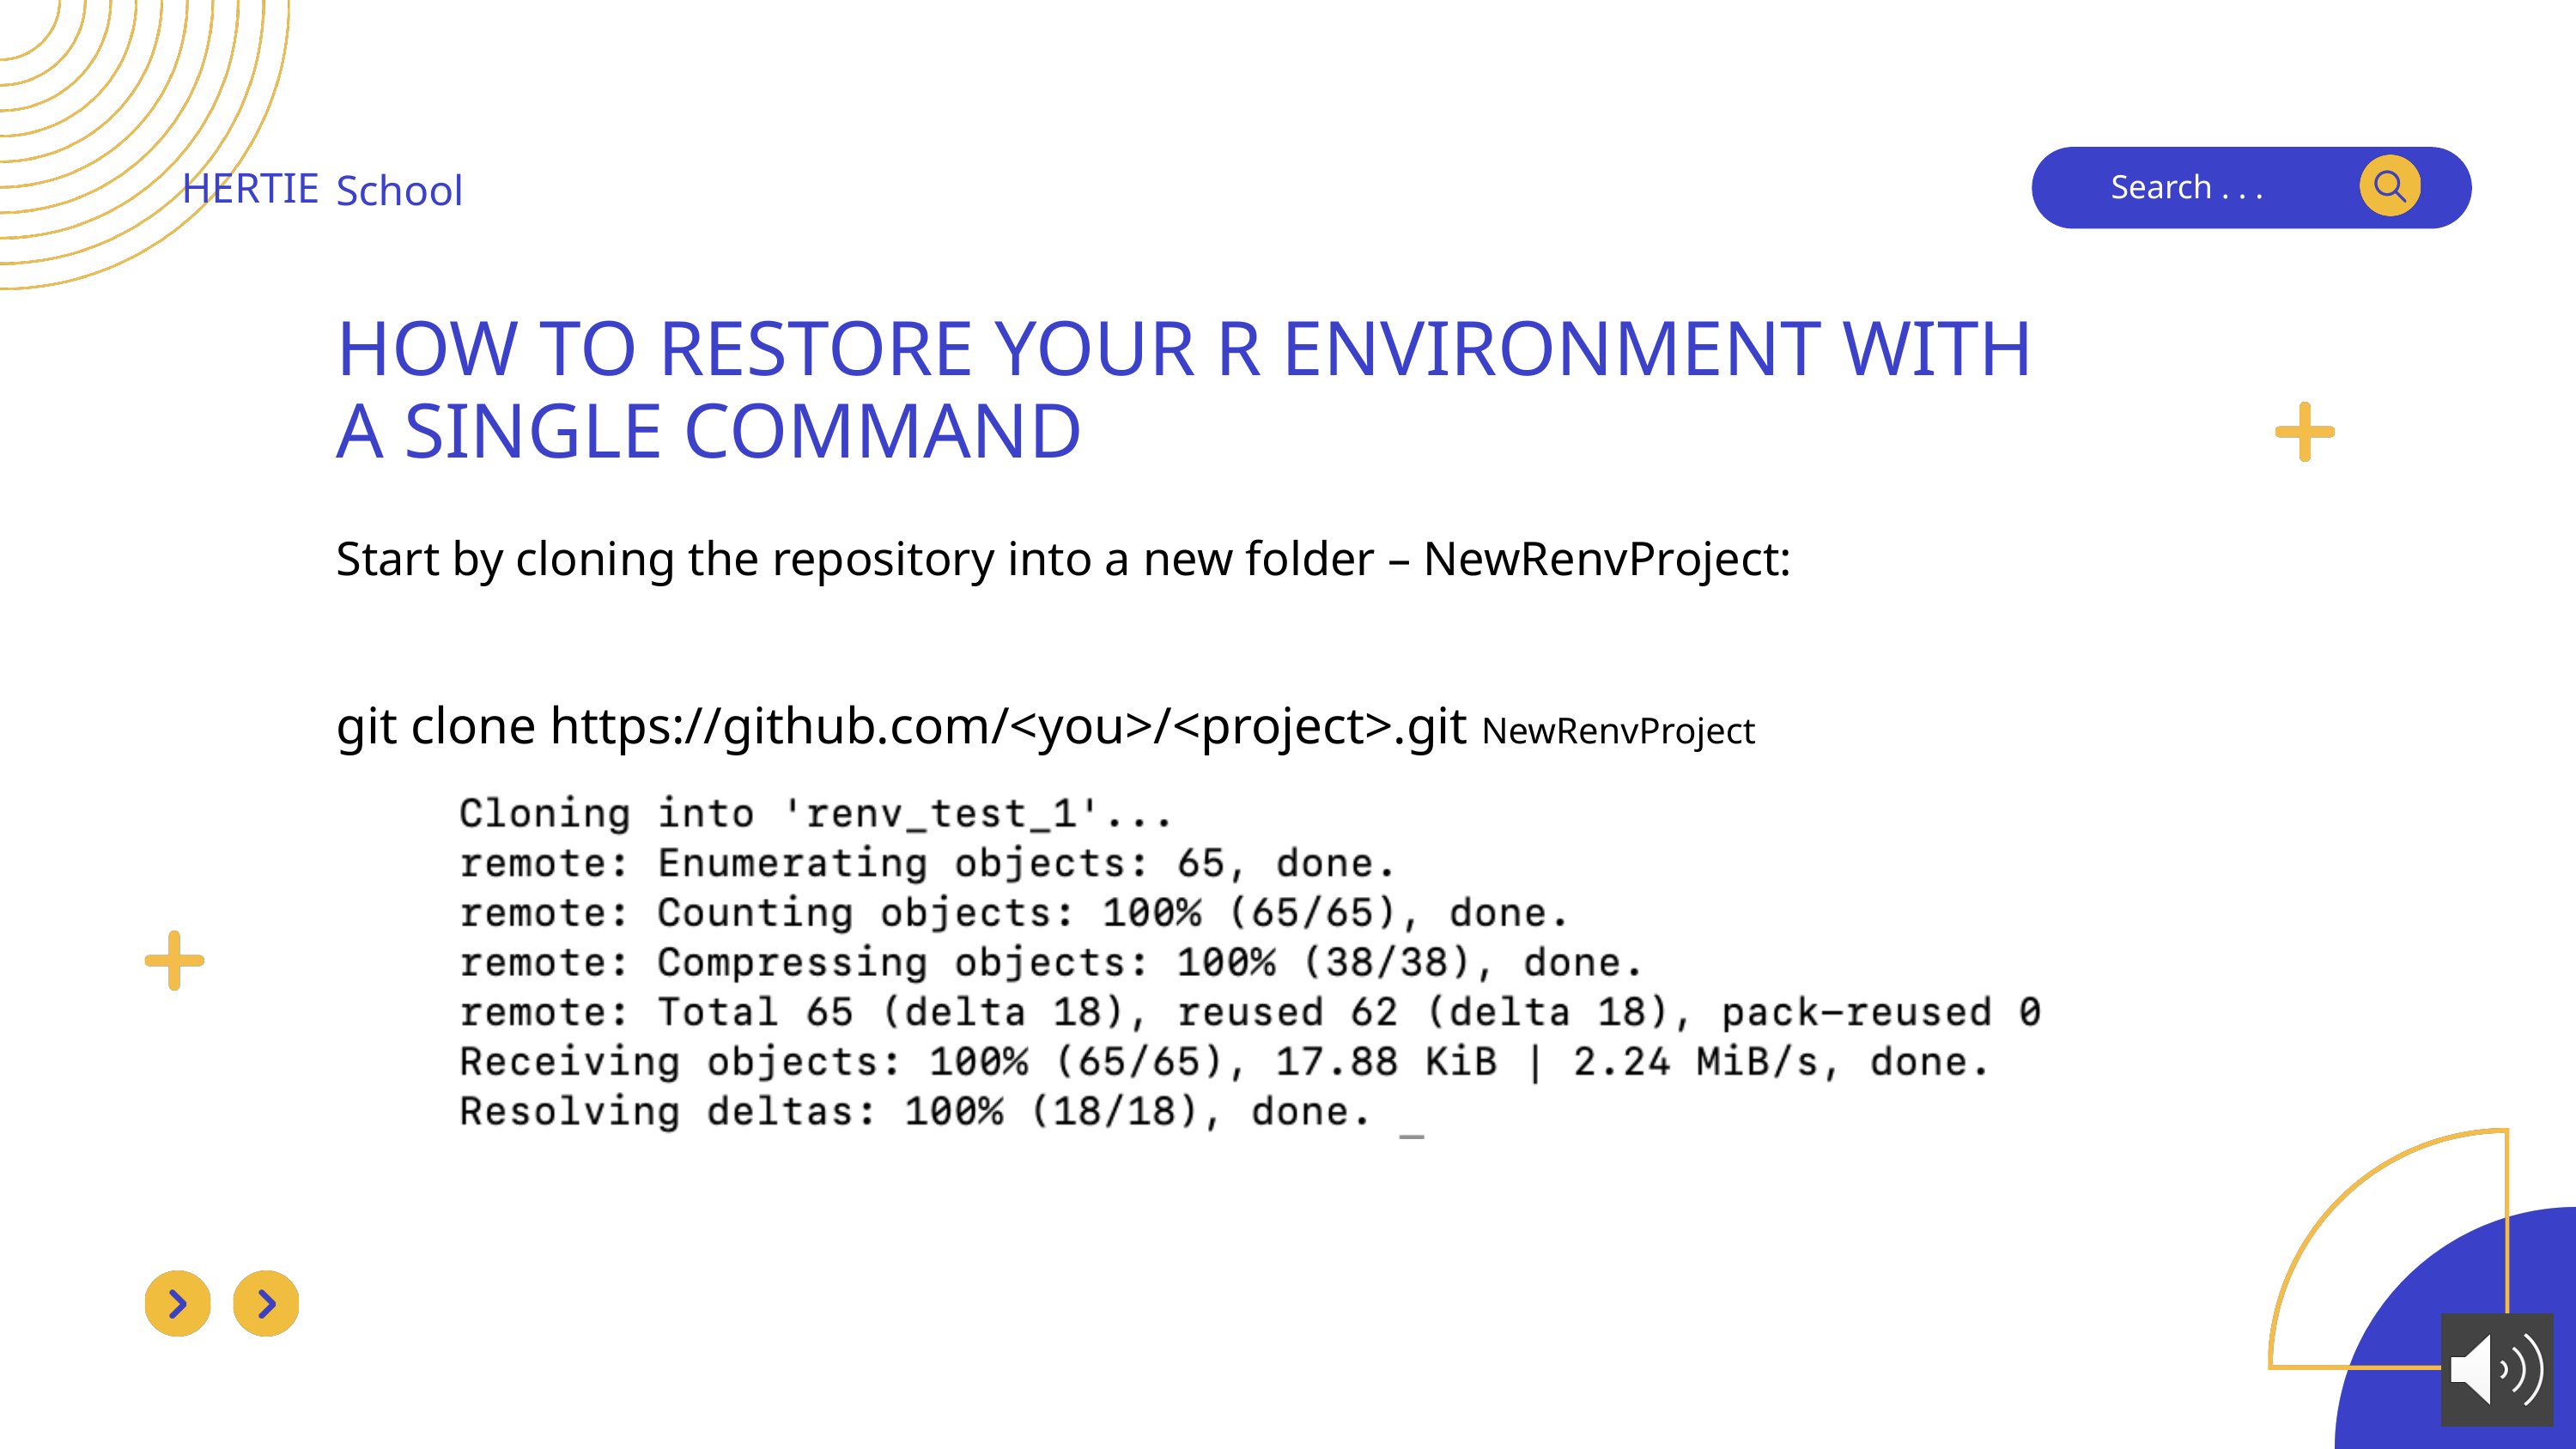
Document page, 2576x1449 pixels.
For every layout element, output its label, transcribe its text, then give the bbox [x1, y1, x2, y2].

text_box Search . . . [2111, 166, 2291, 205]
text_box HERTIE [112, 154, 320, 212]
text_box [2275, 402, 2336, 462]
text_box [233, 1270, 300, 1337]
text_box [2268, 1128, 2510, 1370]
text_box [459, 788, 2107, 1139]
text_box [144, 931, 204, 991]
text_box git clone https://github.com/<you>/<project>.git NewRenvProject [336, 693, 2335, 754]
text_box [2335, 1207, 2576, 1449]
text_box [2373, 169, 2407, 203]
text_box [258, 1289, 276, 1319]
picture [2439, 1312, 2555, 1428]
text_box [144, 1270, 211, 1337]
text_box HOW TO RESTORE YOUR R ENVIRONMENT WITH A SINGLE COMMAND [336, 307, 2111, 473]
text_box Start by cloning the repository into a new folder – NewRenvProject: [336, 529, 1912, 585]
text_box [2360, 155, 2421, 216]
text_box [0, 0, 290, 290]
text_box [169, 1289, 187, 1319]
text_box School [336, 156, 525, 215]
